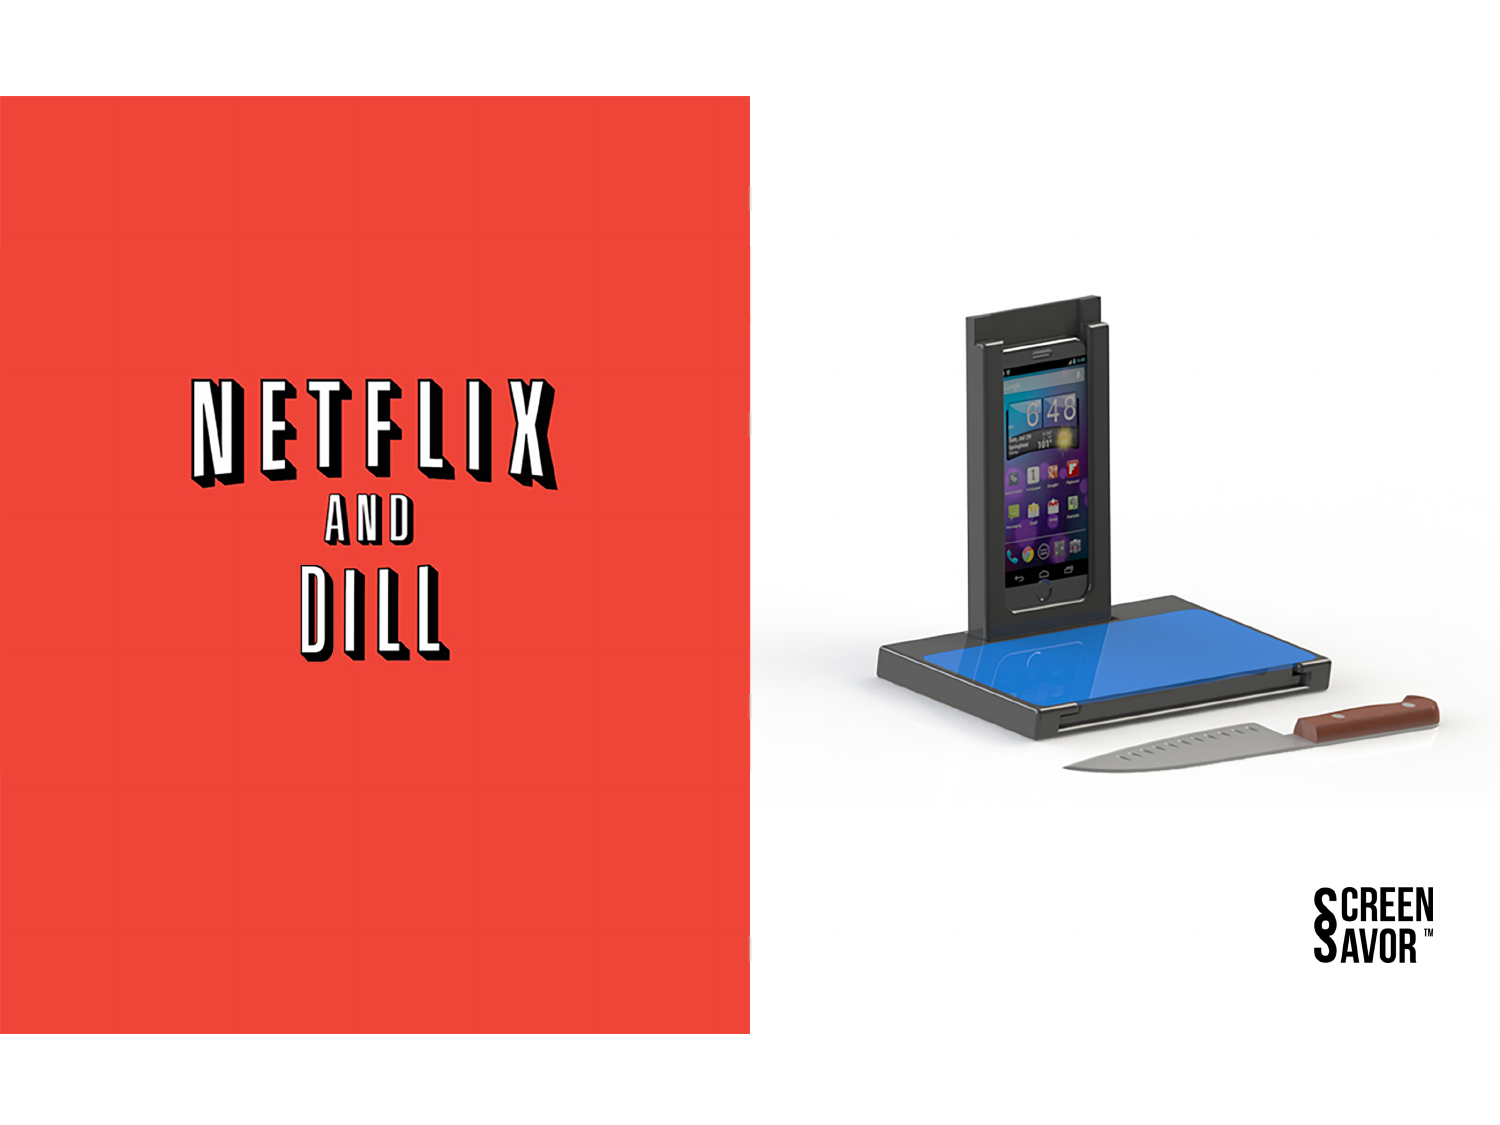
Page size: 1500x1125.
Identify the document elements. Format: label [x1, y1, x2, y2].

picture [0, 96, 1500, 1034]
